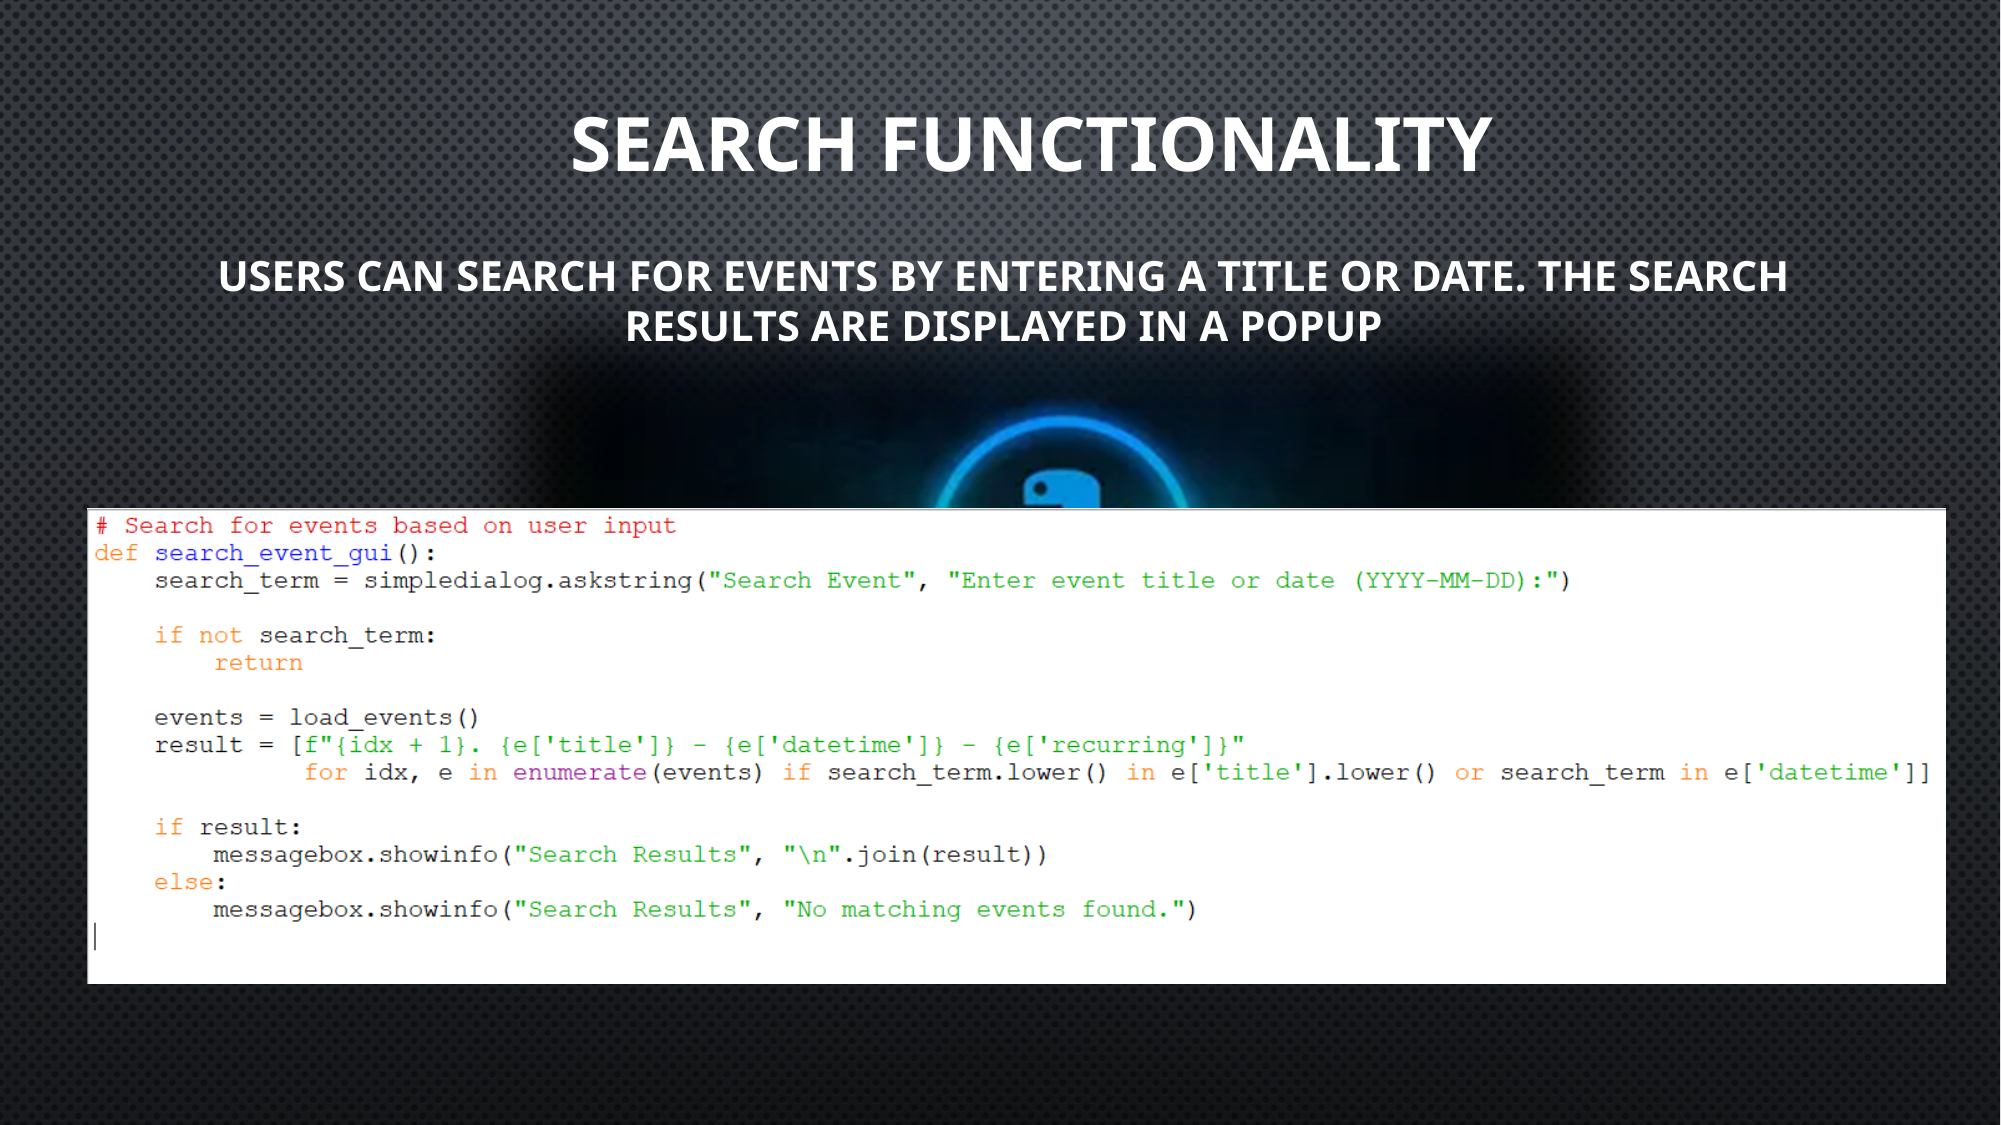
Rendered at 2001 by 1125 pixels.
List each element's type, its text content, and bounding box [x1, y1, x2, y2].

picture [87, 232, 1946, 984]
list Users can search for events by entering a title or date. The search results are displayed in a popup [1704, 233, 1844, 366]
title Search Functionality [200, 44, 1864, 237]
list Users can search for events by entering a title or date. The search results are displayed in a popup [164, 233, 419, 366]
